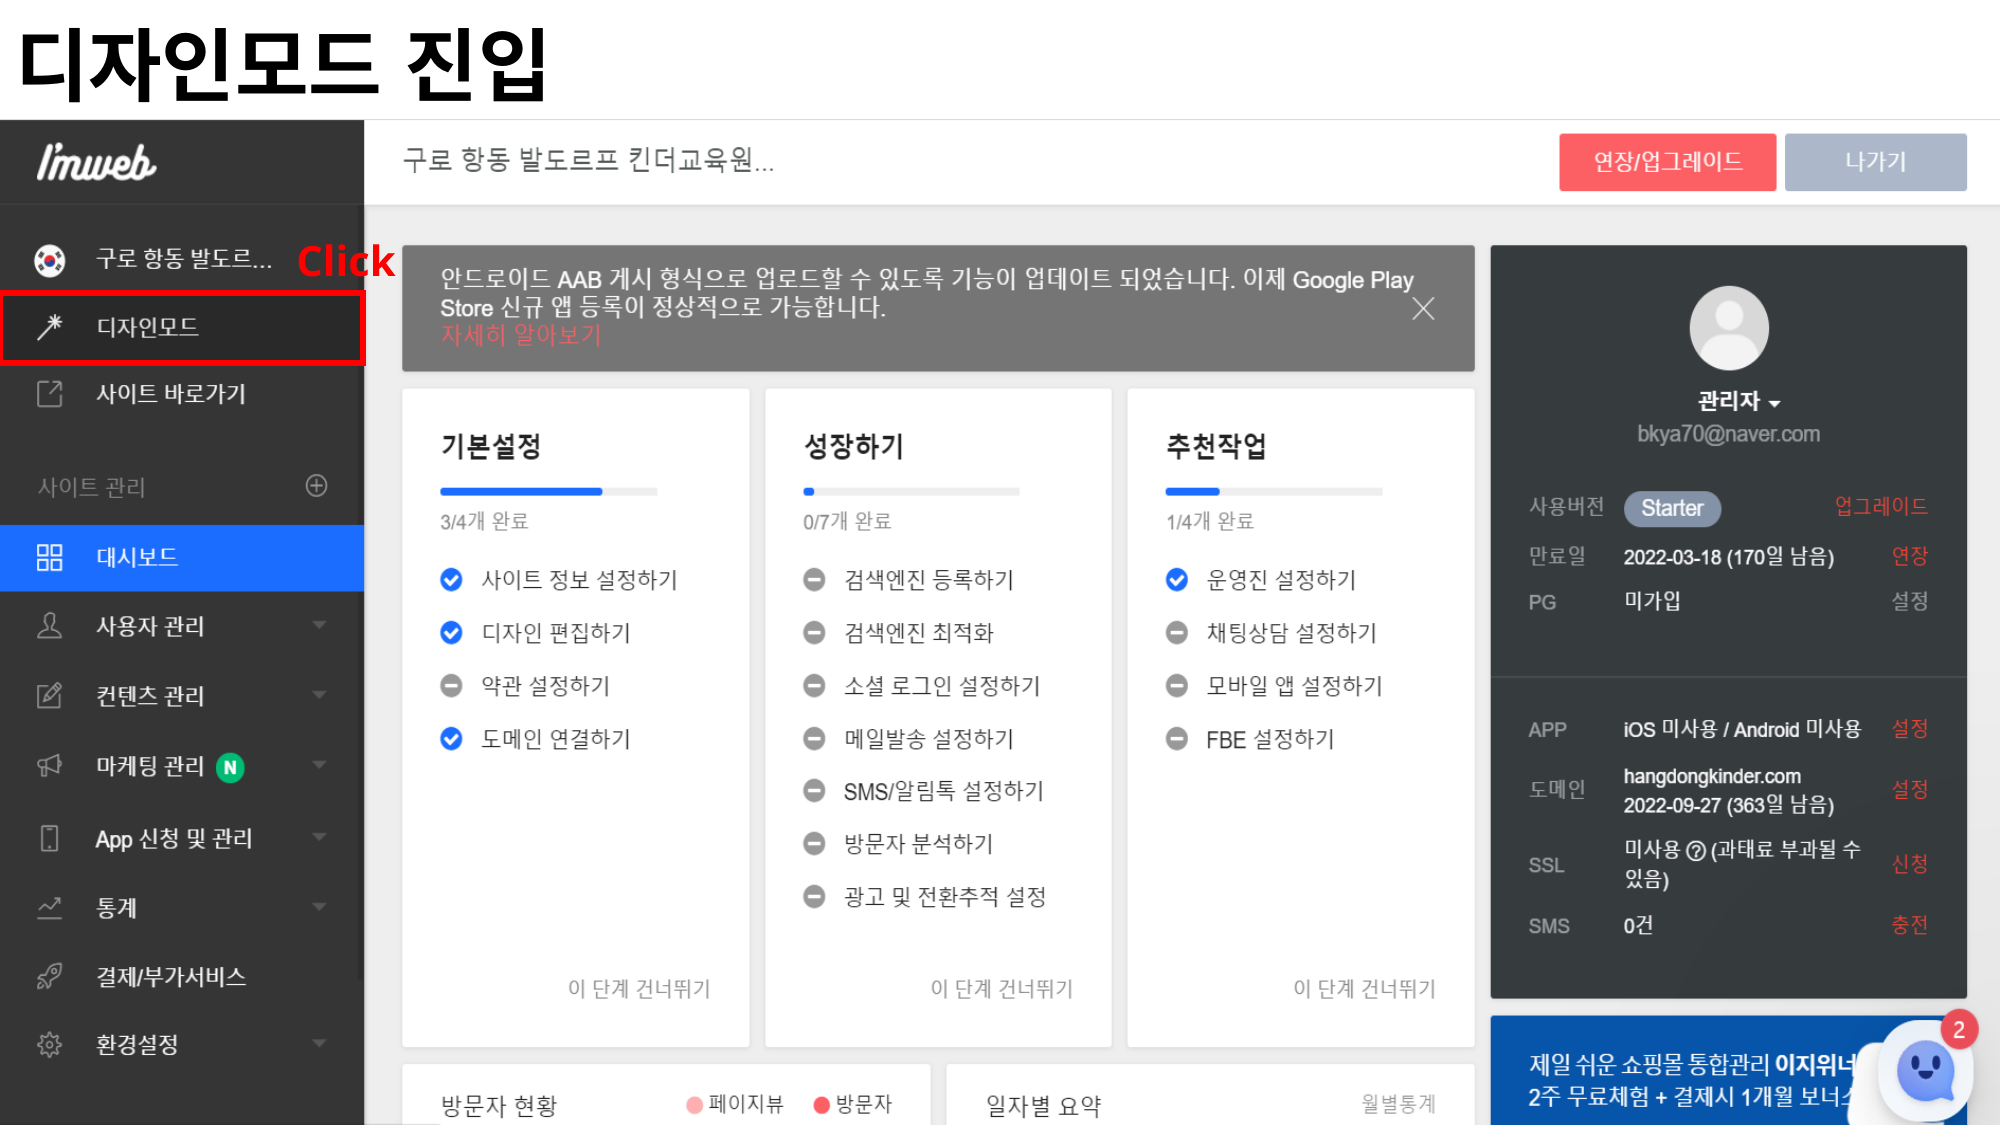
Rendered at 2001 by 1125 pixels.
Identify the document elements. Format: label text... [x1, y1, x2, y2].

picture [0, 119, 2000, 1125]
title 디자인모드 진입 [0, 18, 1725, 119]
